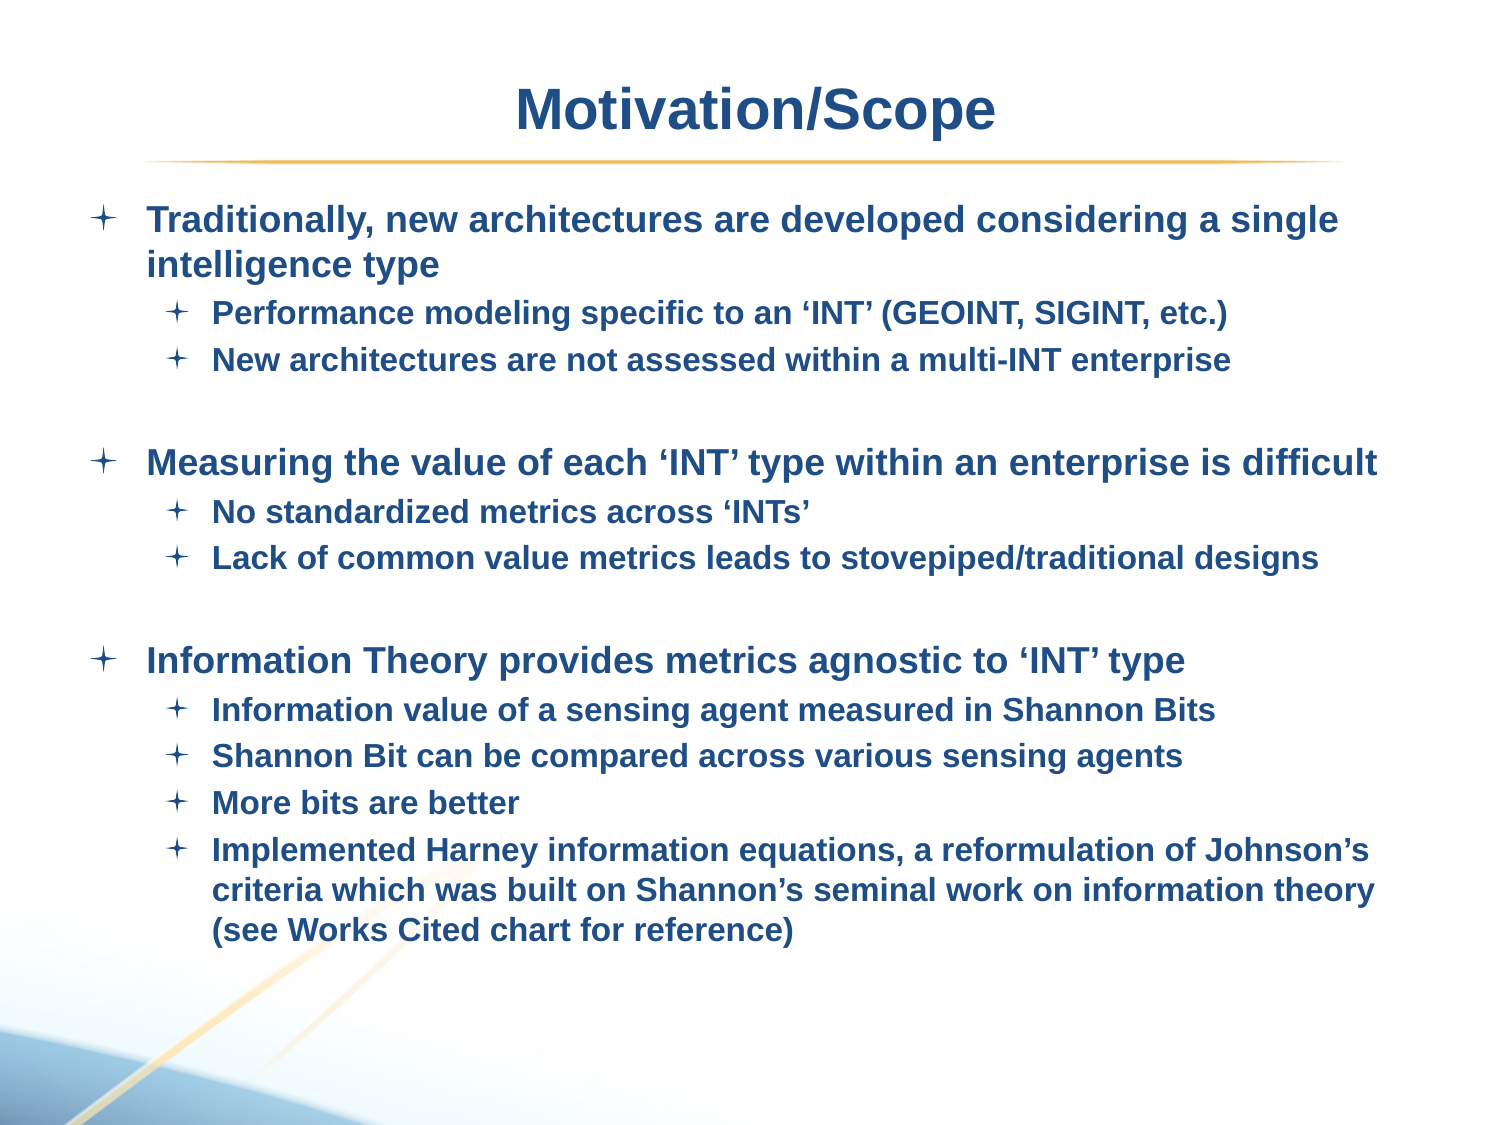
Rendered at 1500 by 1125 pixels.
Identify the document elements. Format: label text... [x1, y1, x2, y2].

list Traditionally, new architectures are developed considering a single intelligence type Performance modeling specific to an ‘INT’ (GEOINT, SIGINT, etc.) New architectures are not assessed within a multi-INT enterprise Measuring the value of each ‘INT’ type within an enterprise is difficult No standardized metrics across ‘INTs’ Lack of common value metrics leads to stovepiped/traditional designs Information Theory provides metrics agnostic to ‘INT’ type Information value of a sensing agent measured in Shannon Bits Shannon Bit can be compared across various sensing agents More bits are better Implemented Harney information equations, a reformulation of Johnson’s criteria which was built on Shannon’s seminal work on information theory (see Works Cited chart for reference) [74, 187, 1426, 1015]
title Motivation/Scope [187, 49, 1326, 163]
picture [0, 0, 1500, 1125]
